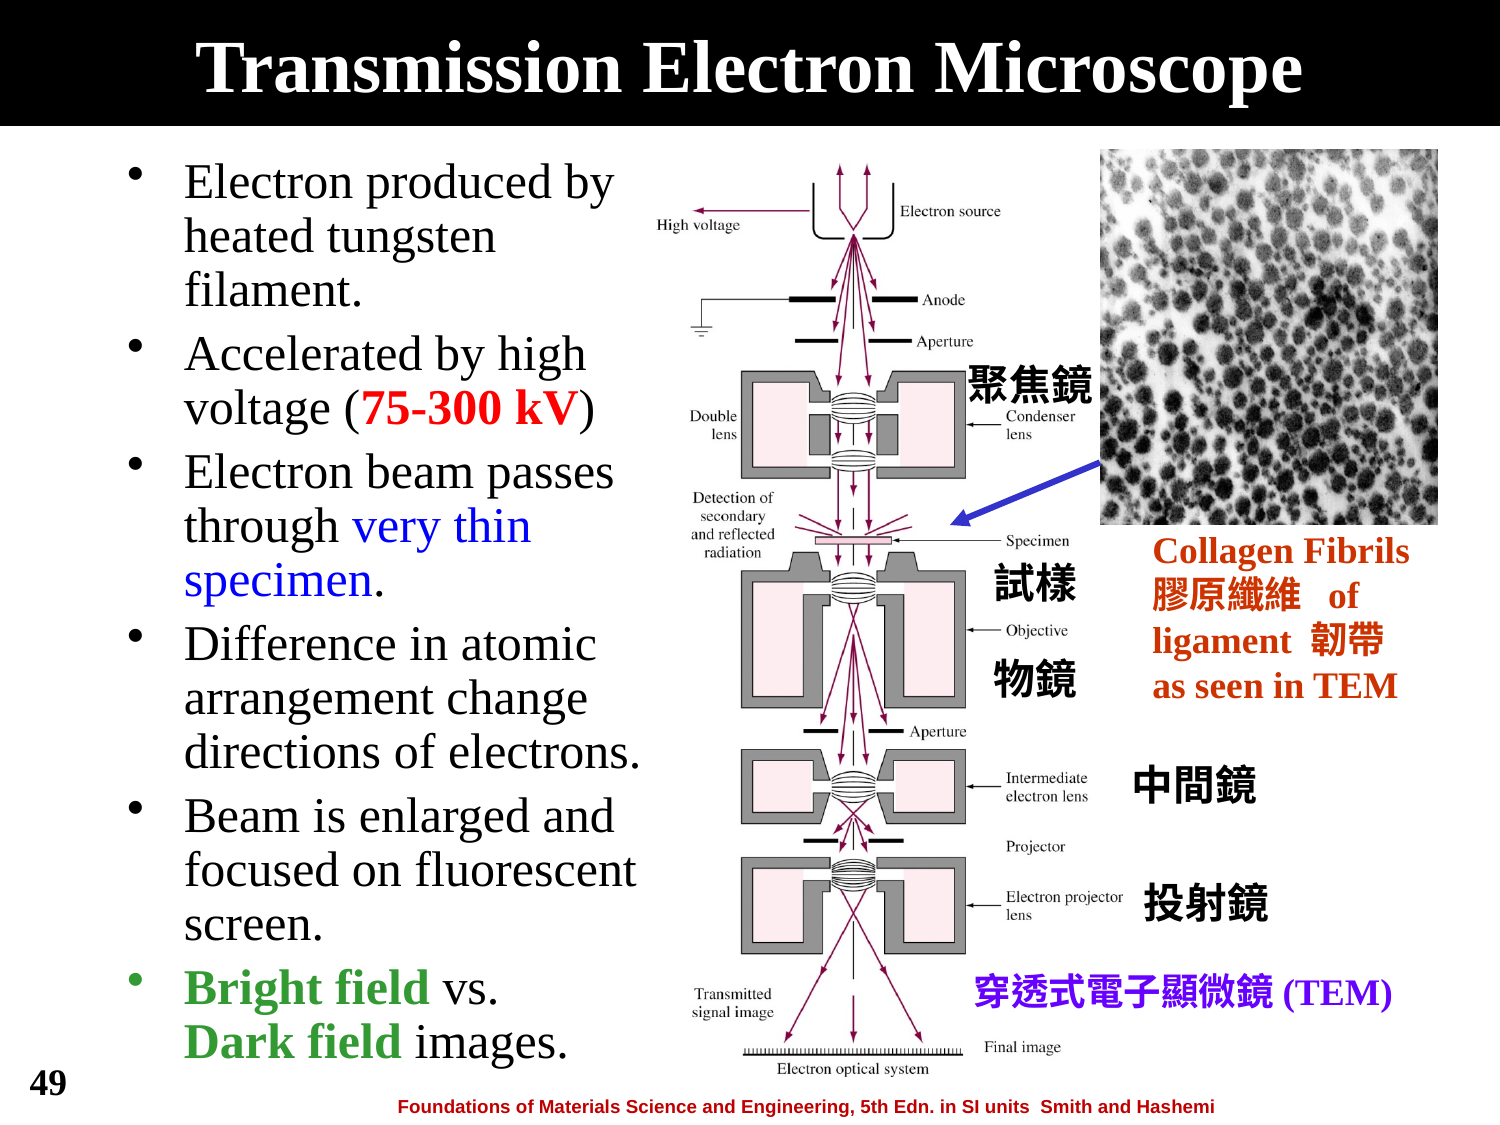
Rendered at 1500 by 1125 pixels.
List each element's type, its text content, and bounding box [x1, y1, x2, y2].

slide_number 49 [0, 1049, 83, 1125]
text_box 中間鏡 [1126, 751, 1272, 817]
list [656, 163, 1123, 1077]
picture [1099, 149, 1438, 526]
list Electron produced by heated tungsten filament. Accelerated by high voltage (75-300 kV) Electron beam passes through very thin specimen. Difference in atomic arrangement change directions of electrons. Beam is enlarged and focused on fluorescent screen. Bright field vs. Dark field images. [112, 148, 663, 1024]
text_box Collagen Fibrils 膠原纖維 of ligament 韌帶 as seen in TEM [1137, 534, 1425, 714]
title Transmission Electron Microscope [0, 0, 1500, 126]
text_box 投射鏡 [1128, 869, 1284, 935]
text_box 穿透式電子顯微鏡(TEM) [1126, 960, 1408, 1021]
